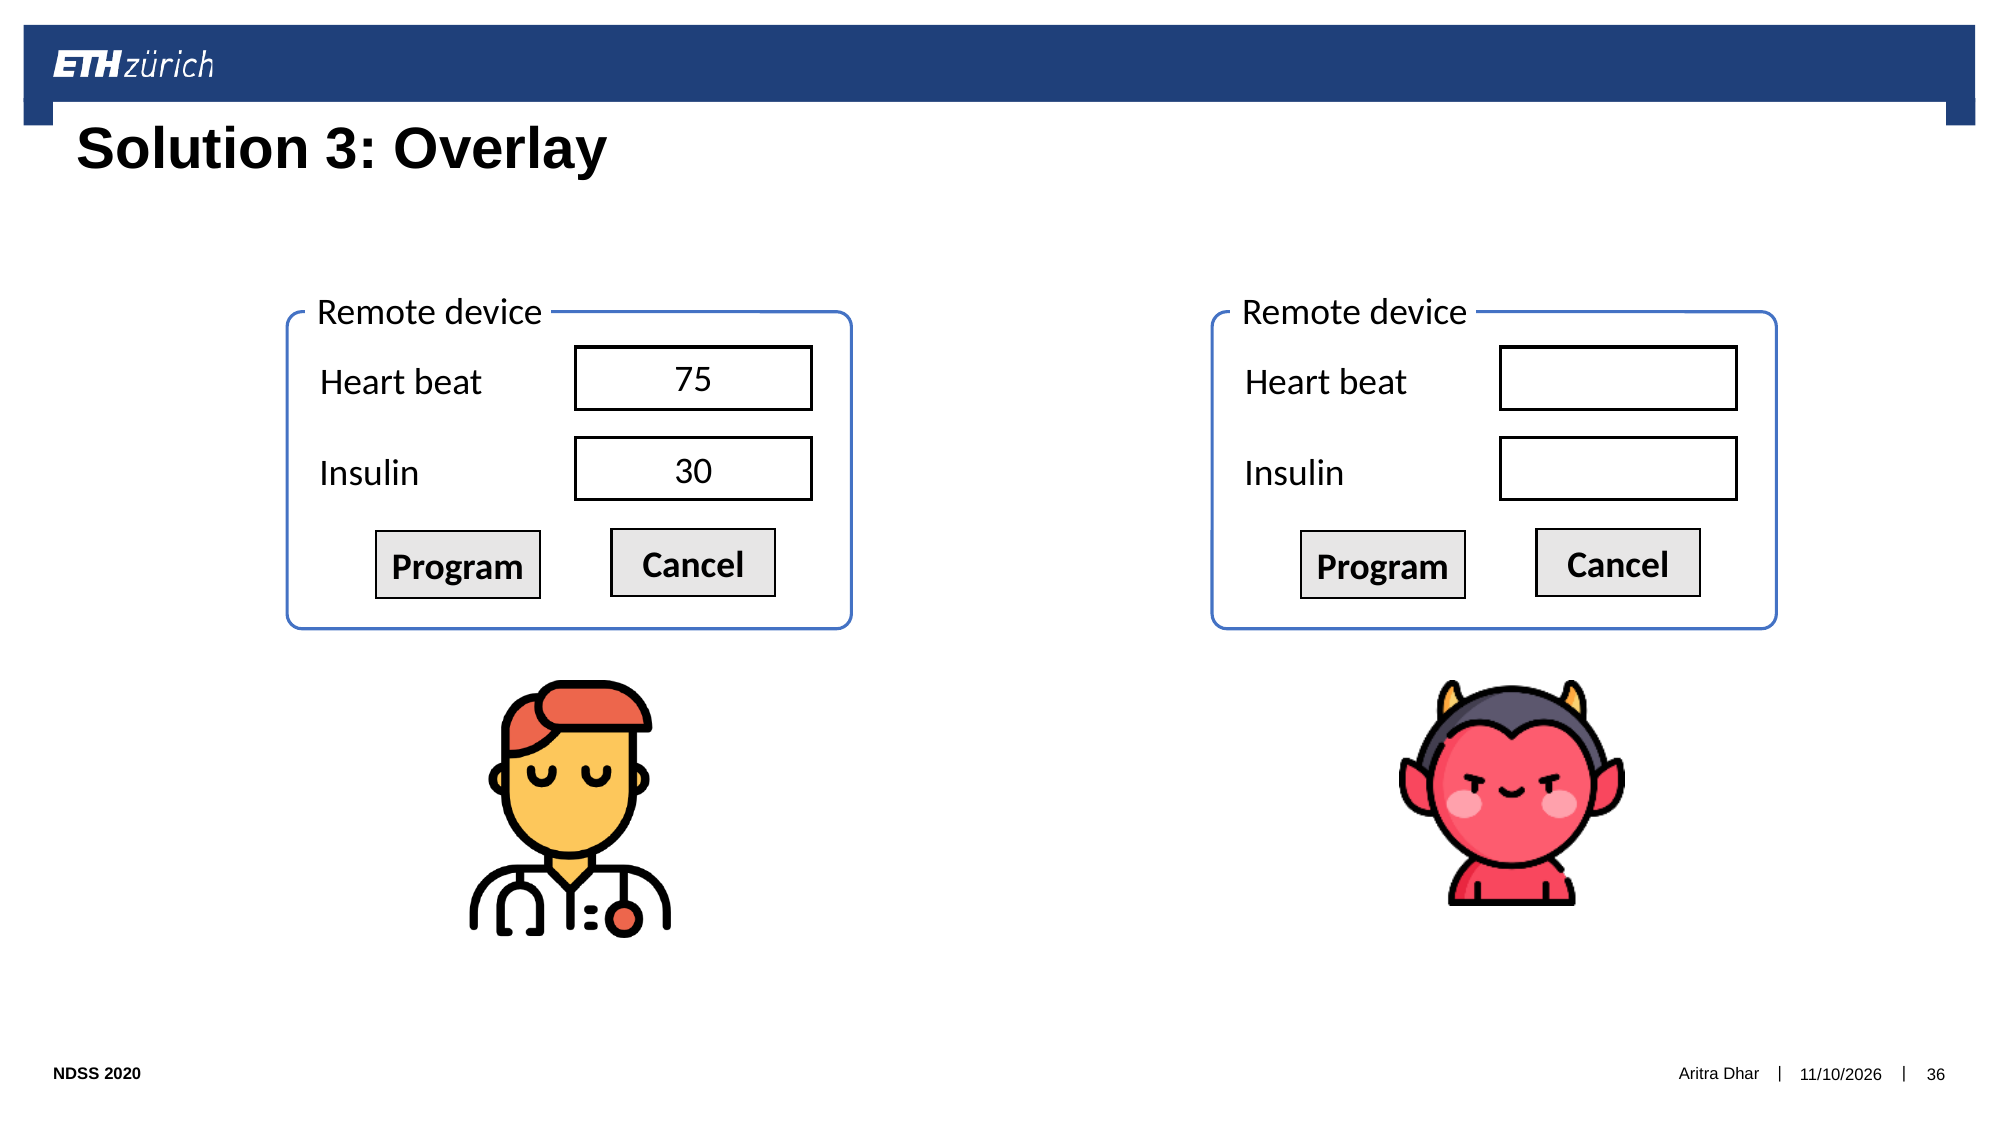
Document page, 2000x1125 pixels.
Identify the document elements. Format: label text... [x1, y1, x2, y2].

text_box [1211, 279, 1777, 629]
footer Aritra Dhar [999, 1034, 1760, 1111]
title Solution 3: Overlay [53, 101, 1946, 262]
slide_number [1790, 1034, 1892, 1112]
picture [440, 680, 699, 938]
picture [1399, 680, 1625, 906]
slide_number 36 [1906, 1034, 1966, 1112]
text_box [286, 279, 852, 629]
